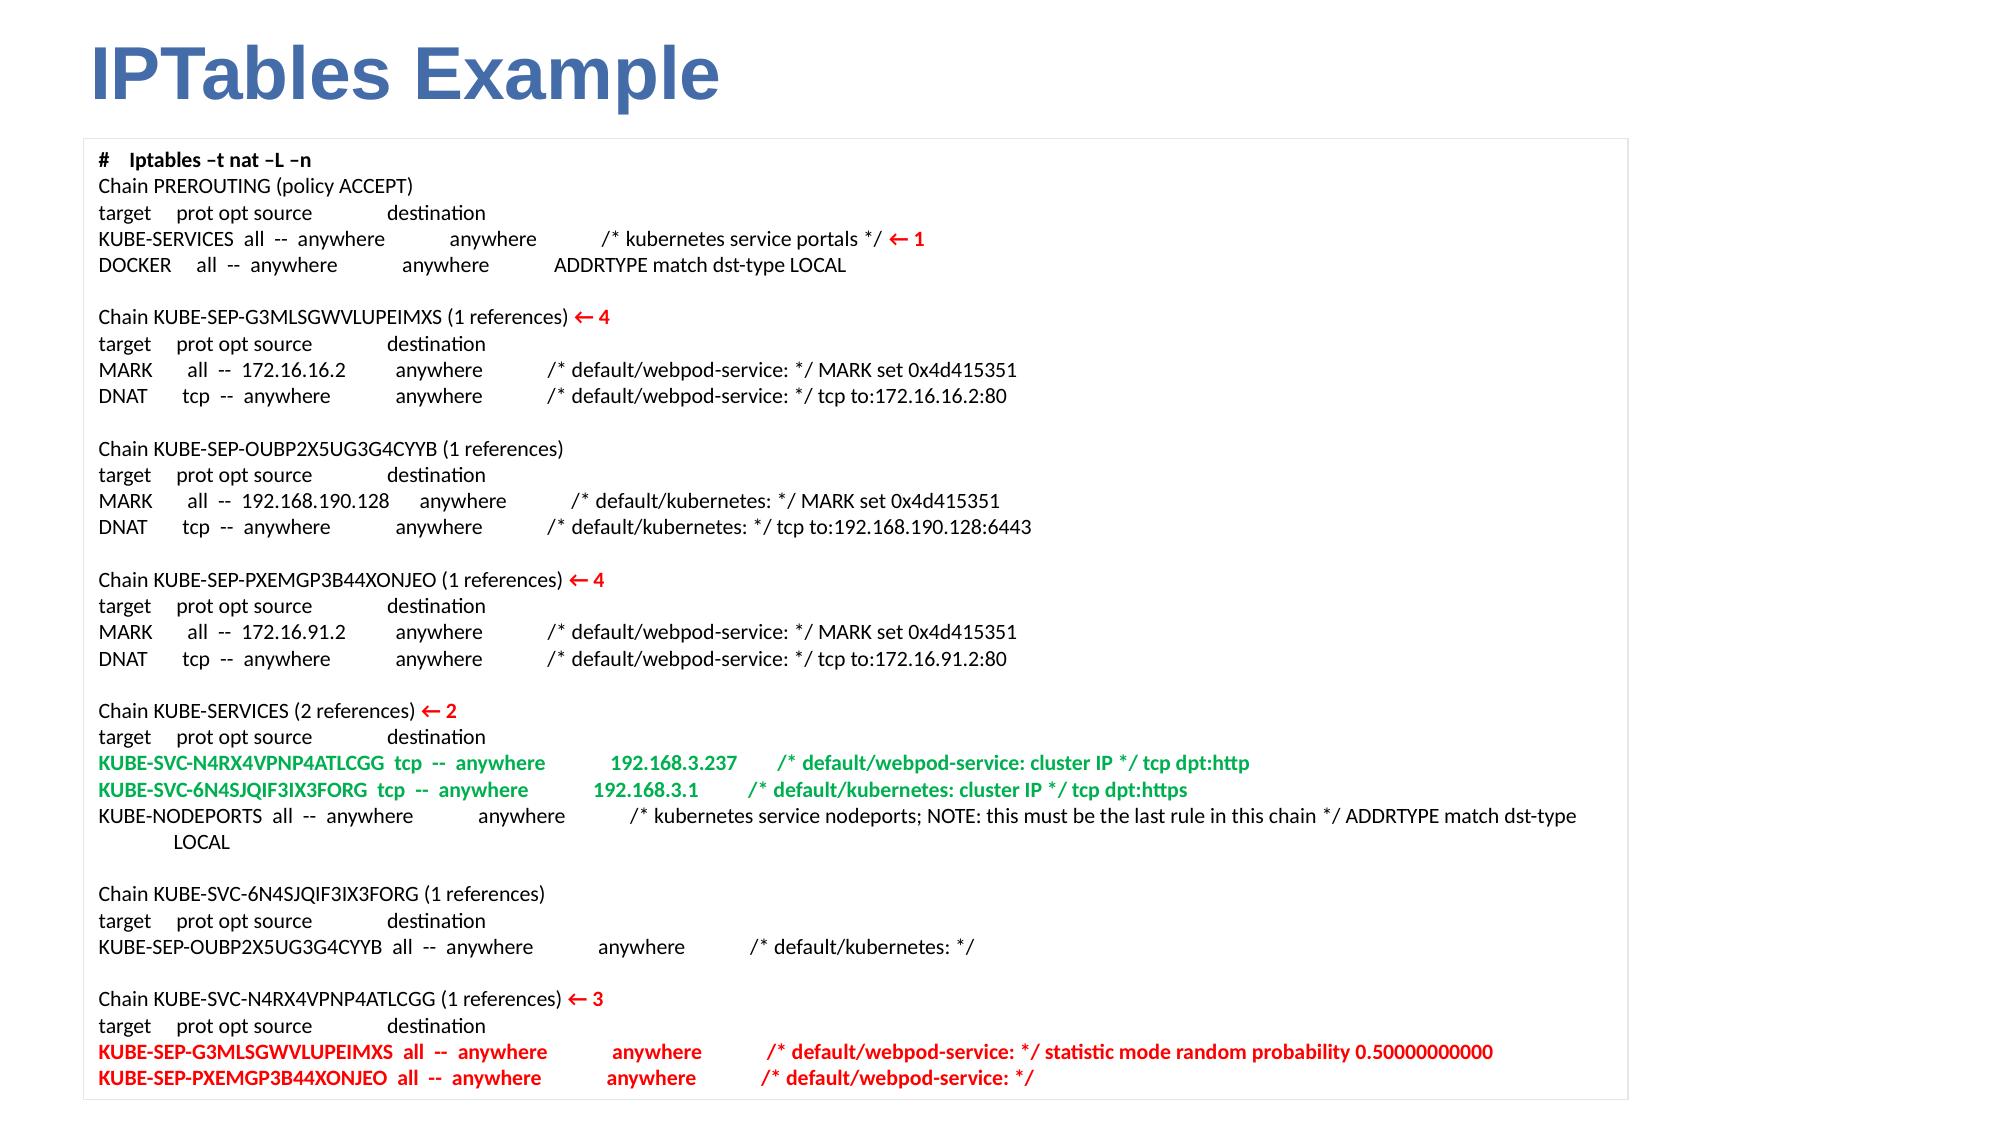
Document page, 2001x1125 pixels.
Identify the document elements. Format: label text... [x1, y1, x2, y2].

title IPTables Example [75, 27, 1425, 133]
text_box # Iptables –t nat –L –n Chain PREROUTING (policy ACCEPT) target prot opt source destination KUBE-SERVICES all -- anywhere anywhere /* kubernetes service portals */ ← 1 DOCKER all -- anywhere anywhere ADDRTYPE match dst-type LOCAL Chain KUBE-SEP-G3MLSGWVLUPEIMXS (1 references) ← 4 target prot opt source destination MARK all -- 172.16.16.2 anywhere /* default/webpod-service: */ MARK set 0x4d415351 DNAT tcp -- anywhere anywhere /* default/webpod-service: */ tcp to:172.16.16.2:80 Chain KUBE-SEP-OUBP2X5UG3G4CYYB (1 references) target prot opt source destination MARK all -- 192.168.190.128 anywhere /* default/kubernetes: */ MARK set 0x4d415351 DNAT tcp -- anywhere anywhere /* default/kubernetes: */ tcp to:192.168.190.128:6443 Chain KUBE-SEP-PXEMGP3B44XONJEO (1 references) ← 4 target prot opt source destination MARK all -- 172.16.91.2 anywhere /* default/webpod-service: */ MARK set 0x4d415351 DNAT tcp -- anywhere anywhere /* default/webpod-service: */ tcp to:172.16.91.2:80 Chain KUBE-SERVICES (2 references) ← 2 target prot opt source destination KUBE-SVC-N4RX4VPNP4ATLCGG tcp -- anywhere 192.168.3.237 /* default/webpod-service: cluster IP */ tcp dpt:http KUBE-SVC-6N4SJQIF3IX3FORG tcp -- anywhere 192.168.3.1 /* default/kubernetes: cluster IP */ tcp dpt:https KUBE-NODEPORTS all -- anywhere anywhere /* kubernetes service nodeports; NOTE: this must be the last rule in this chain */ ADDRTYPE match dst-type LOCAL Chain KUBE-SVC-6N4SJQIF3IX3FORG (1 references) target prot opt source destination KUBE-SEP-OUBP2X5UG3G4CYYB all -- anywhere anywhere /* default/kubernetes: */ Chain KUBE-SVC-N4RX4VPNP4ATLCGG (1 references) ← 3 target prot opt source destination KUBE-SEP-G3MLSGWVLUPEIMXS all -- anywhere anywhere /* default/webpod-service: */ statistic mode random probability 0.50000000000 KUBE-SEP-PXEMGP3B44XONJEO all -- anywhere anywhere /* default/webpod-service: */ [83, 138, 1629, 1100]
